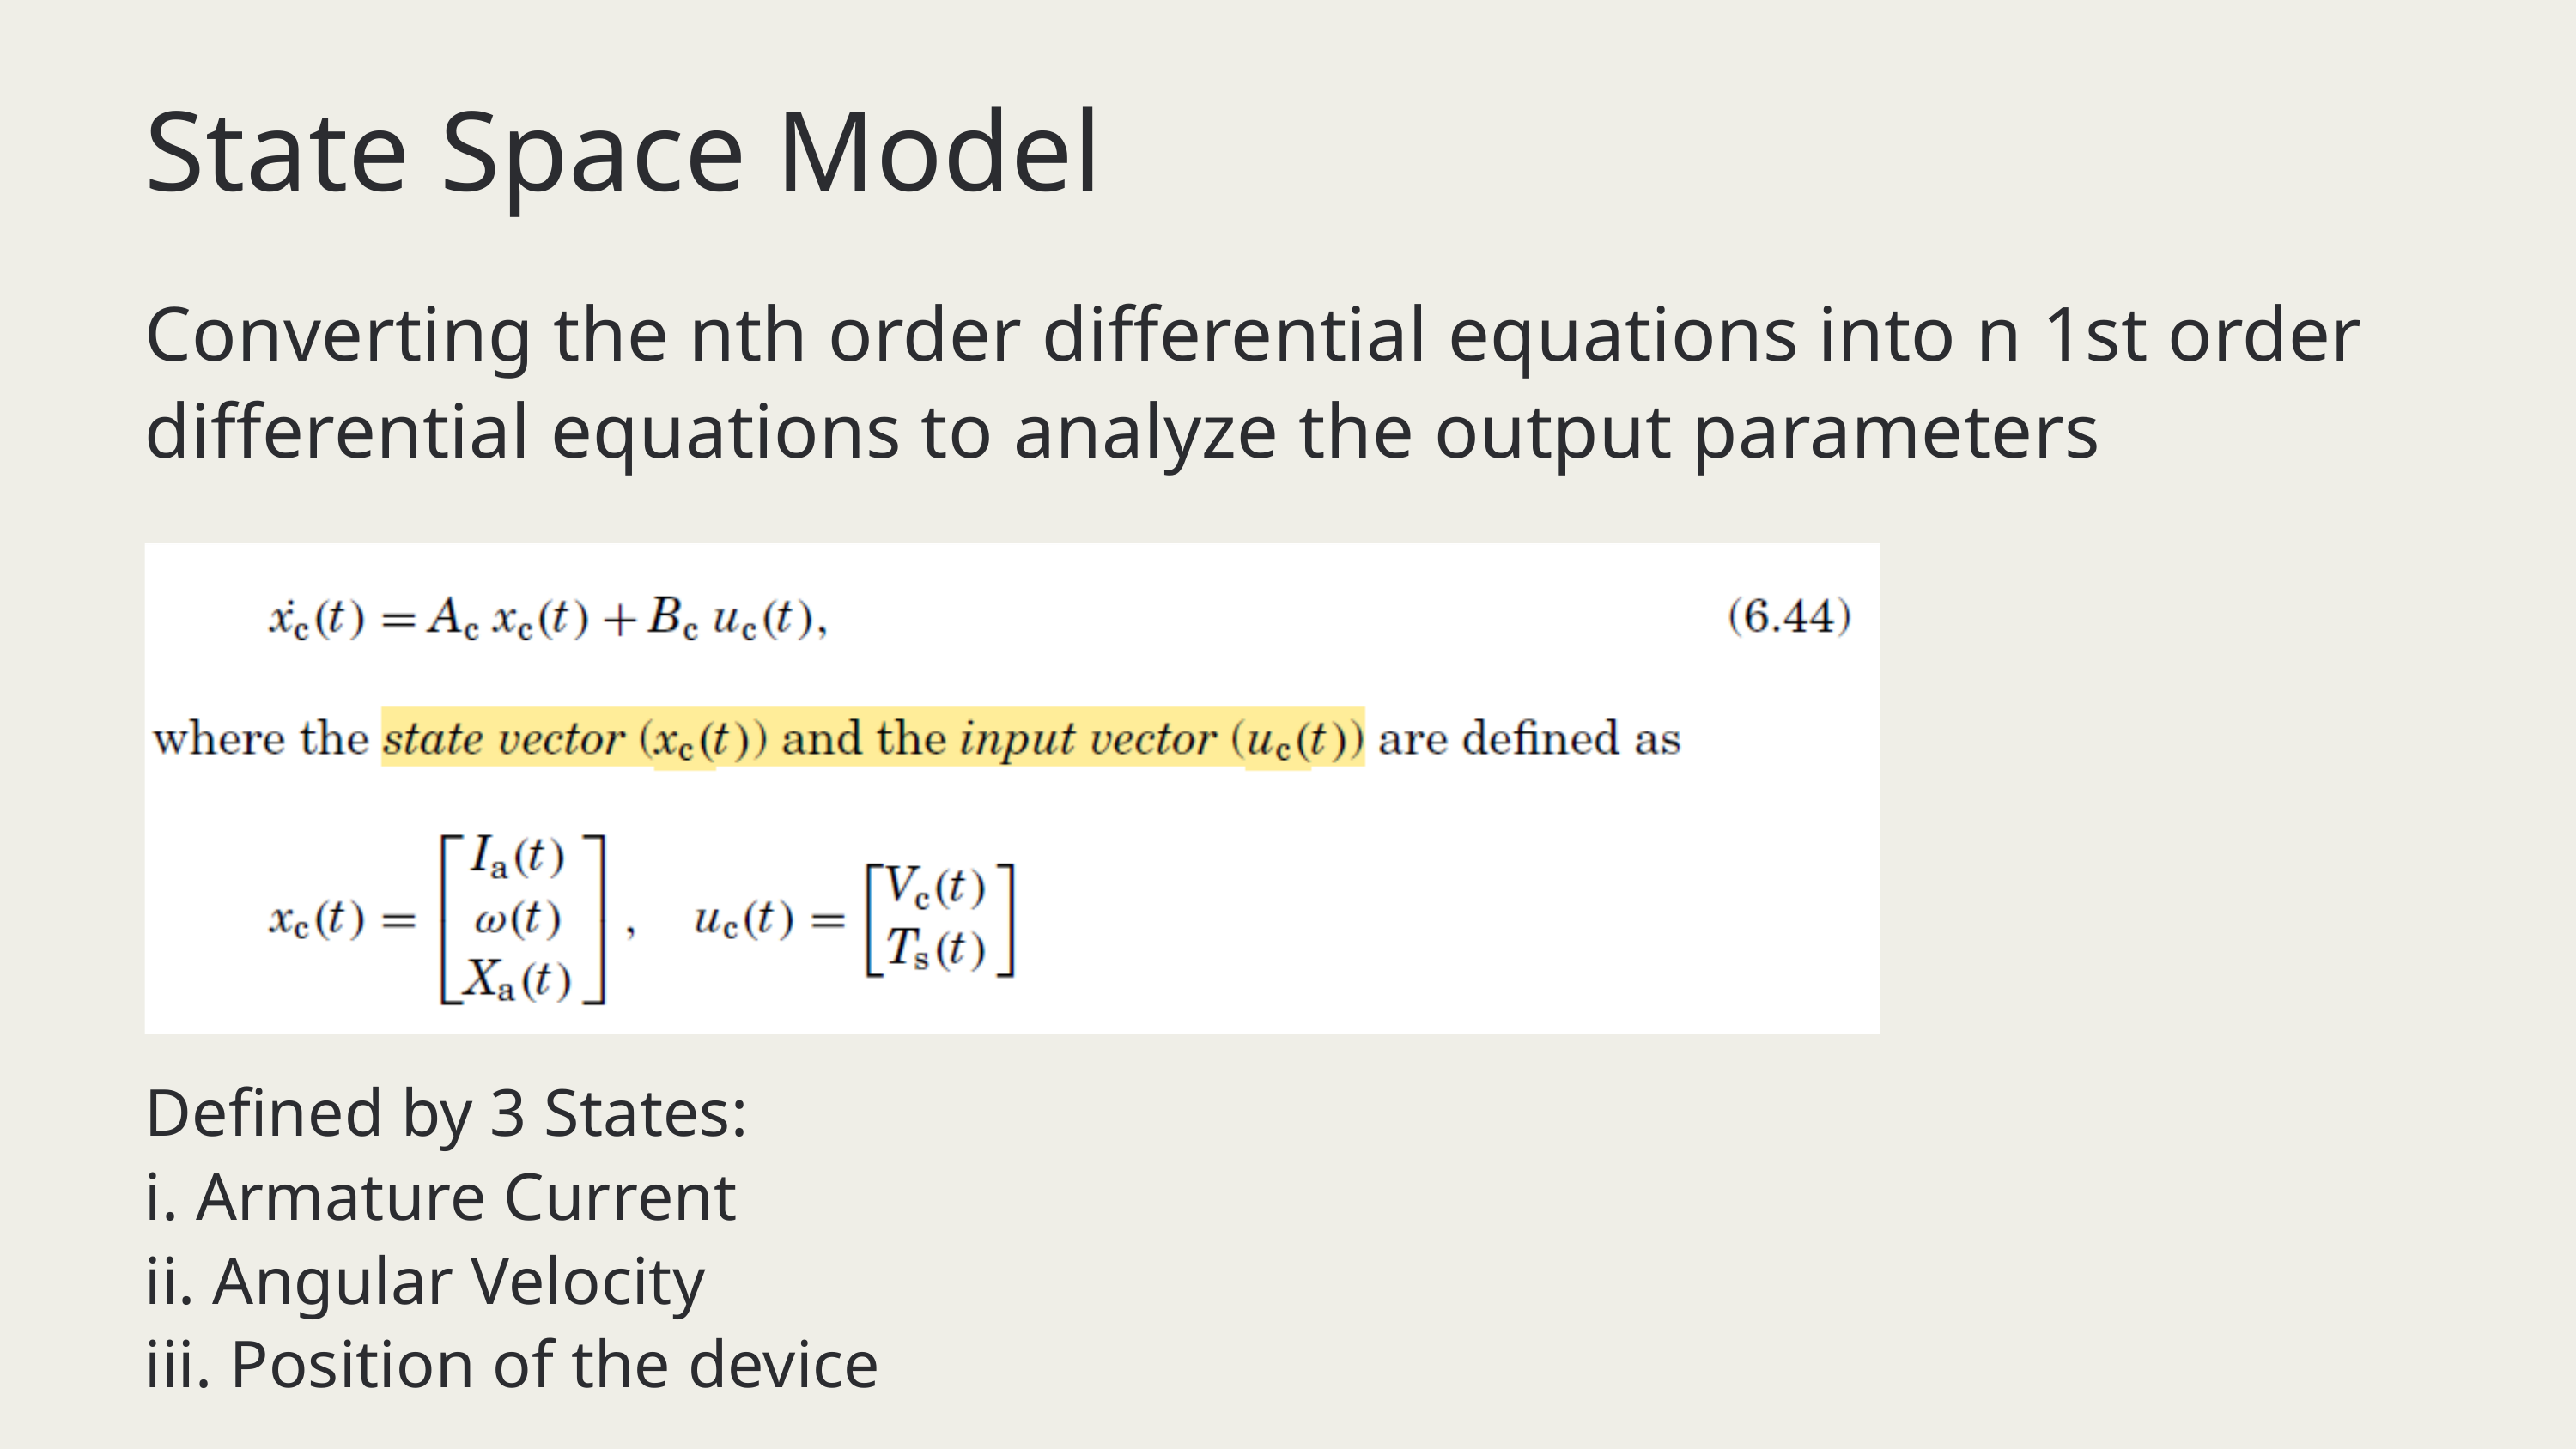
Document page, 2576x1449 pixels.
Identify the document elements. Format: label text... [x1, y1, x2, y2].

text_box [144, 543, 1880, 1034]
text_box Converting the nth order differential equations into n 1st order differential equations to analyze the output parameters [144, 279, 2388, 473]
text_box State Space Model [144, 70, 1797, 214]
text_box Defined by 3 States: i. Armature Current ii. Angular Velocity iii. Position of the device [144, 1065, 2087, 1401]
